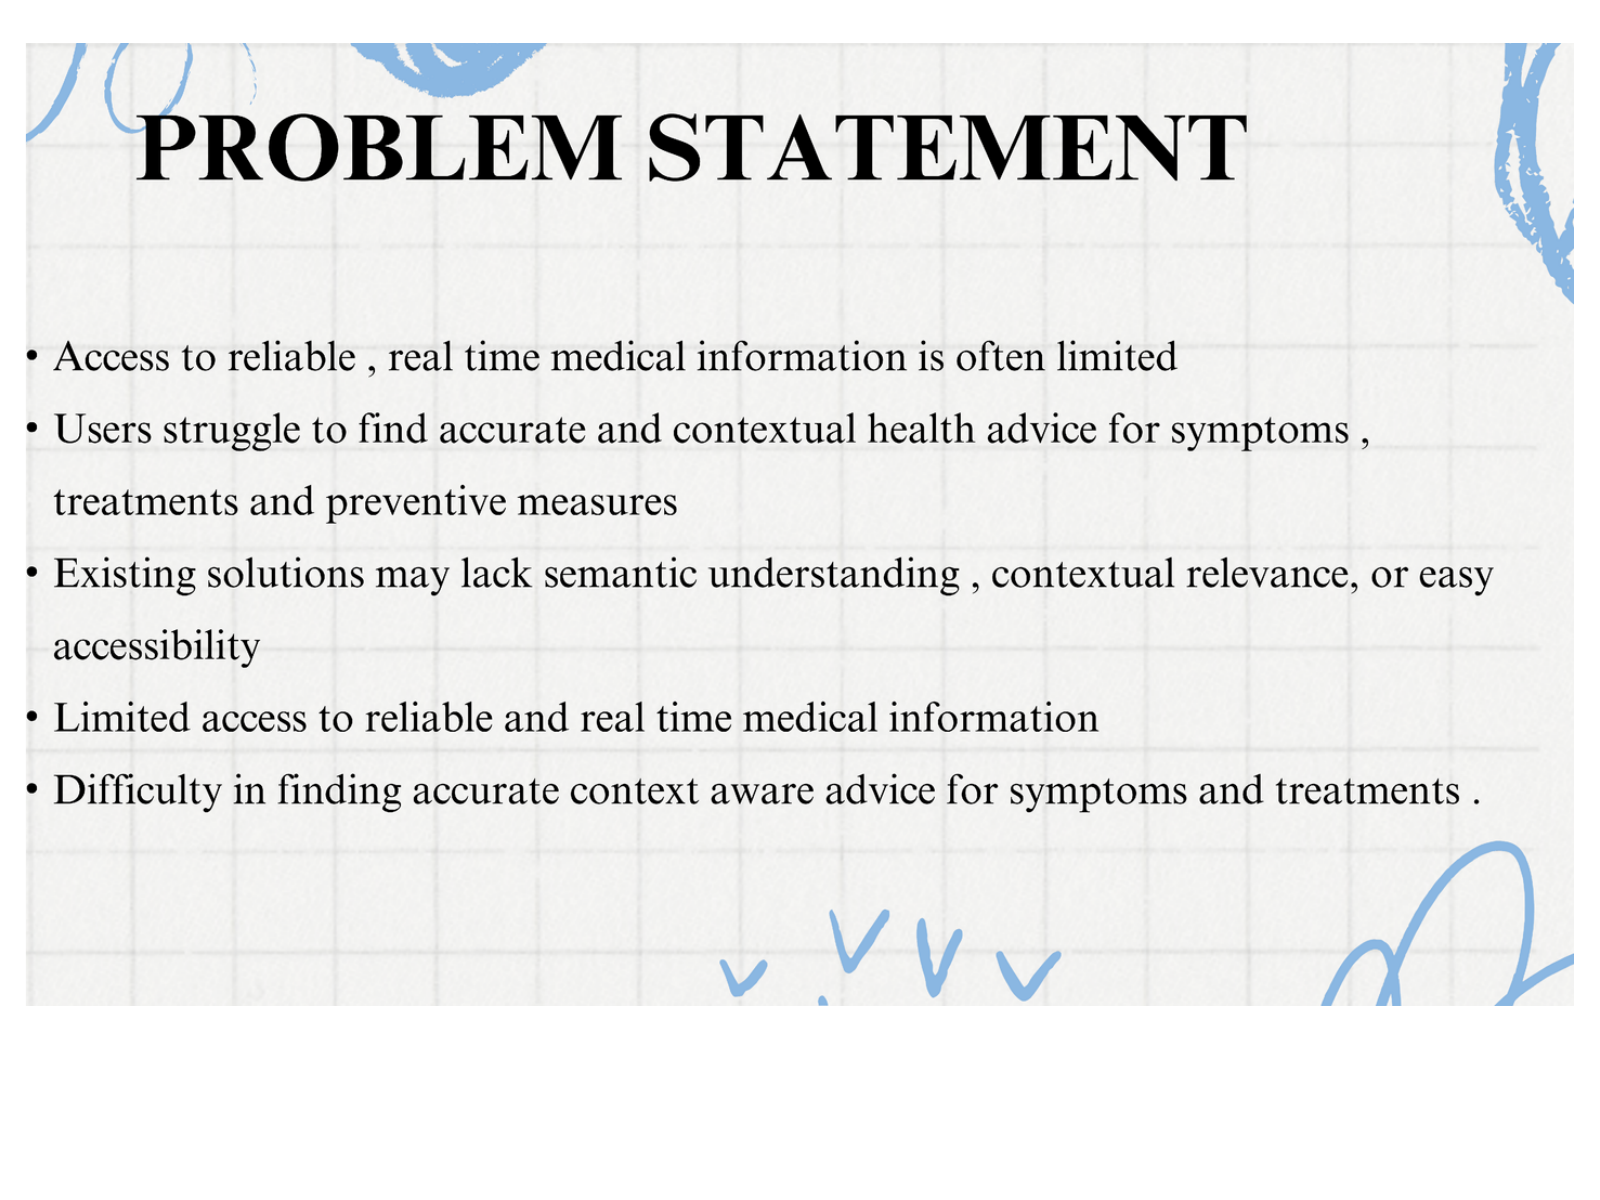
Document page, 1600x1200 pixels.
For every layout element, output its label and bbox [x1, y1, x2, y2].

text_box [25, 43, 1574, 1006]
